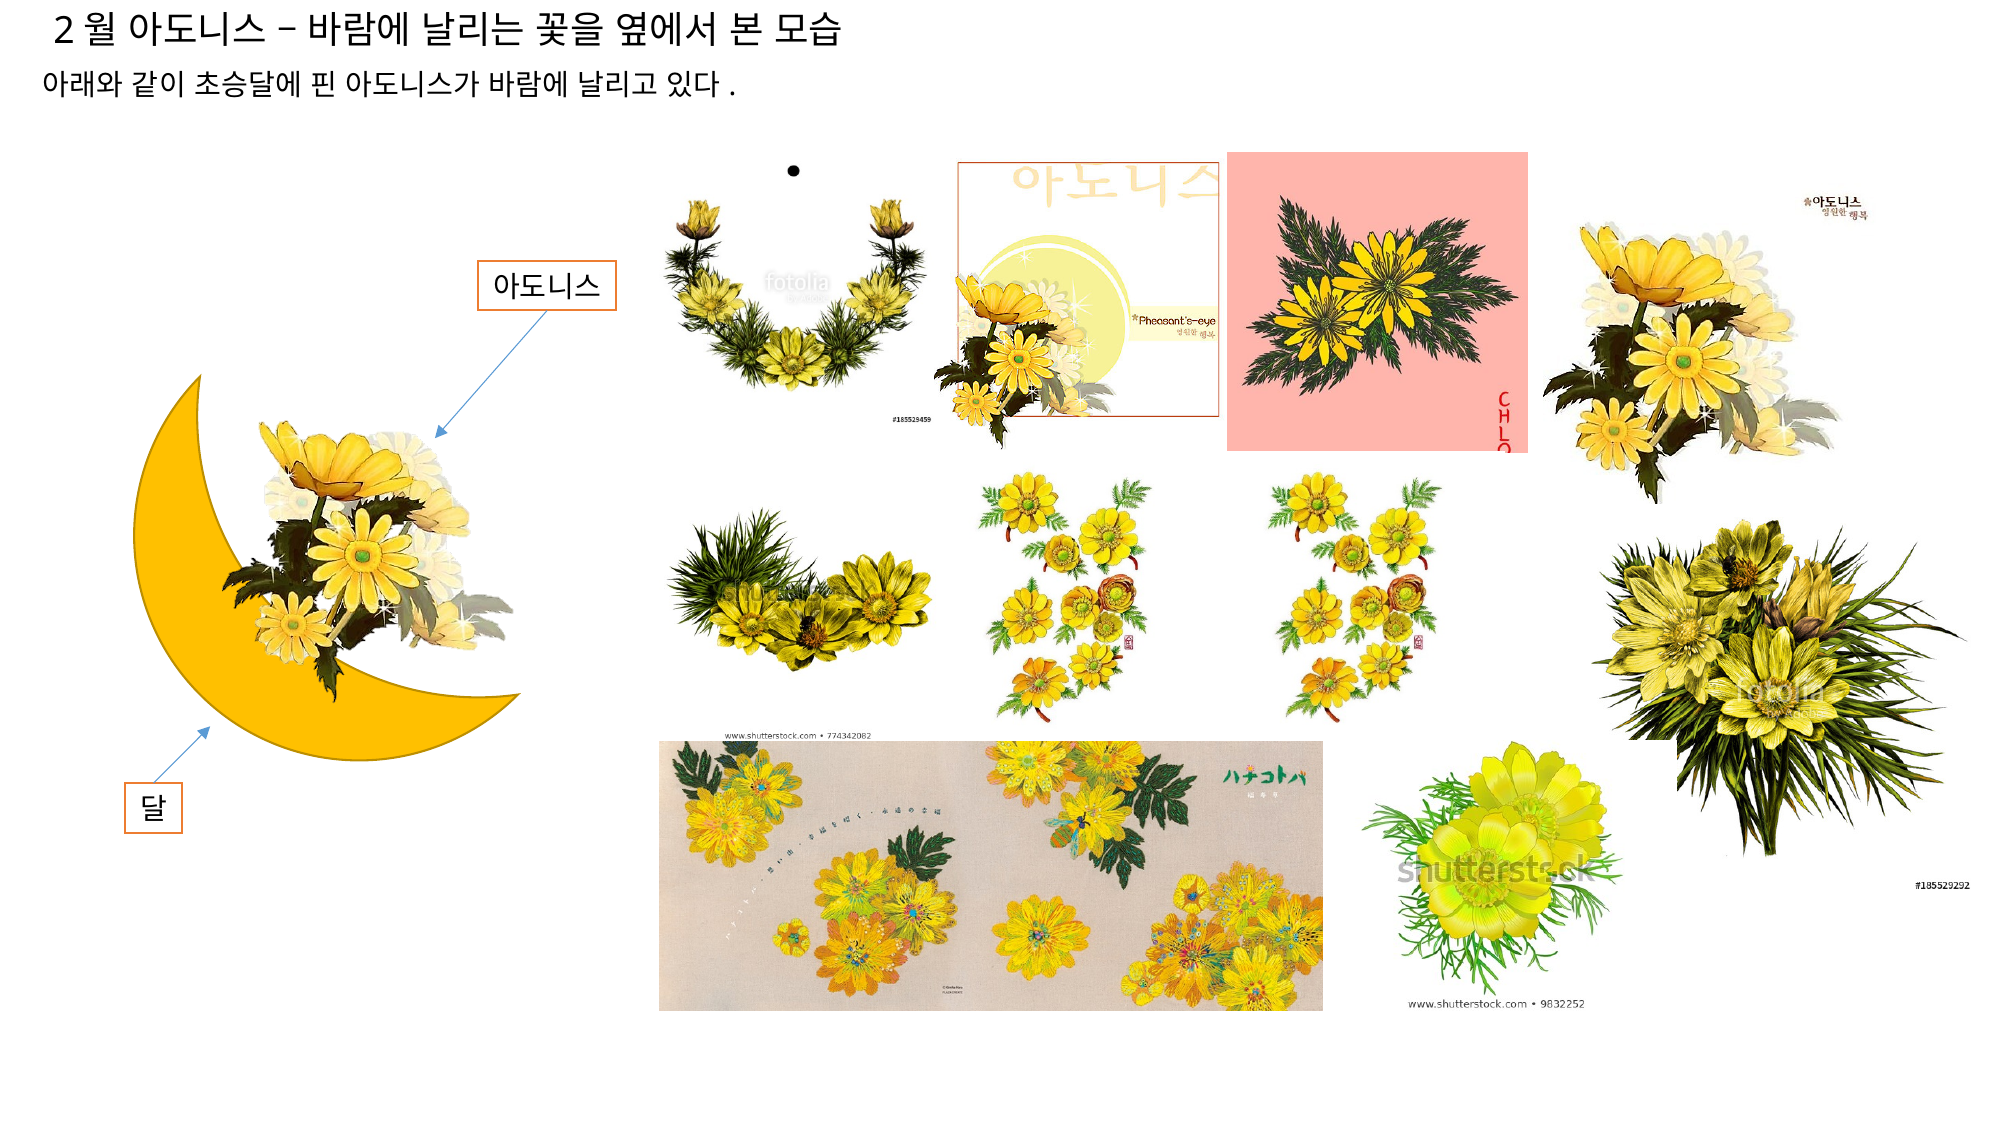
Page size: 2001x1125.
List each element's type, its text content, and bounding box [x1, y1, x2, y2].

picture [222, 377, 556, 708]
text_box 아도니스 [477, 260, 617, 311]
text_box 아래와 같이 초승달에 핀 아도니스가 바람에 날리고 있다. [28, 58, 752, 109]
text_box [434, 311, 548, 439]
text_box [153, 726, 211, 784]
text_box 달 [124, 782, 183, 834]
text_box [133, 373, 505, 762]
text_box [659, 150, 1974, 1012]
text_box 2월 아도니스 – 바람에 날리는 꽃을 옆에서 본 모습 [38, 0, 859, 58]
